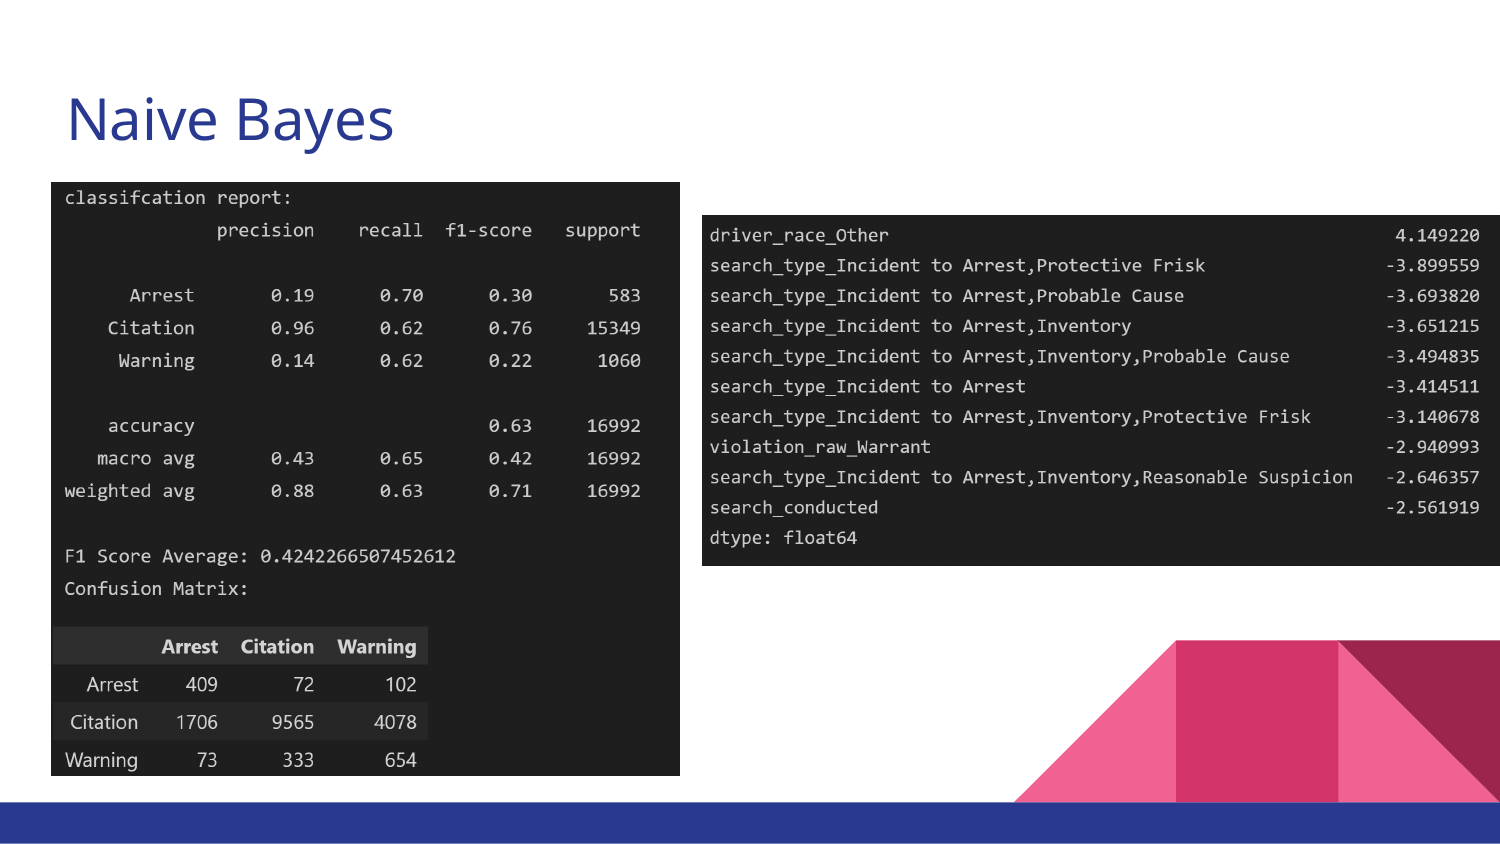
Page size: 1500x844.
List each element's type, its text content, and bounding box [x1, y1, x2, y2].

picture [702, 215, 1500, 566]
picture [50, 182, 680, 776]
title Naive Bayes [51, 67, 1449, 167]
